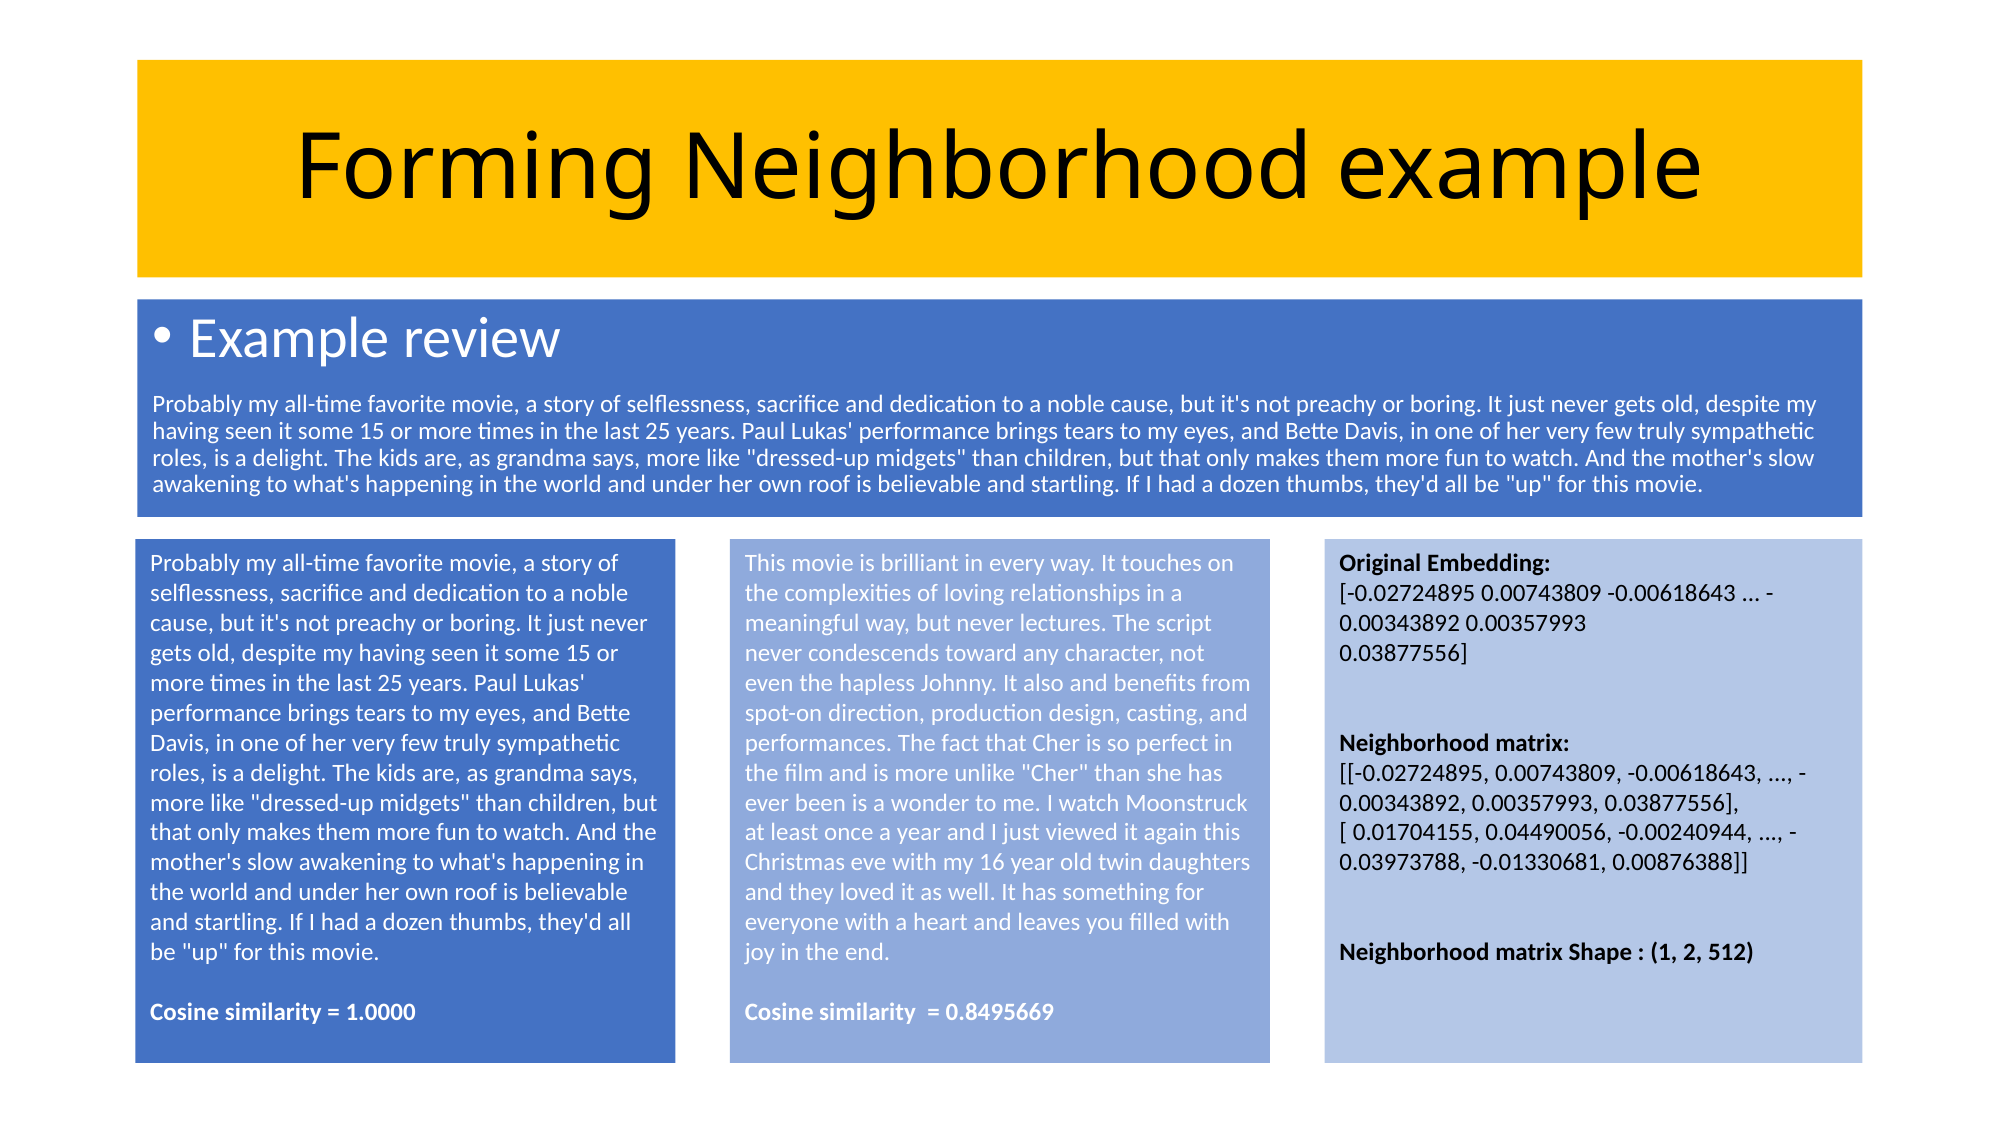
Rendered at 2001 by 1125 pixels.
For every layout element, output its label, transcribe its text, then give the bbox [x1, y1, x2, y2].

title Forming Neighborhood example [137, 59, 1863, 278]
text_box Probably my all-time favorite movie, a story of selflessness, sacrifice and dedication to a noble cause, but it's not preachy or boring. It just never gets old, despite my having seen it some 15 or more times in the last 25 years. Paul Lukas' performance brings tears to my eyes, and Bette Davis, in one of her very few truly sympathetic roles, is a delight. The kids are, as grandma says, more like "dressed-up midgets" than children, but that only makes them more fun to watch. And the mother's slow awakening to what's happening in the world and under her own roof is believable and startling. If I had a dozen thumbs, they'd all be "up" for this movie. Cosine similarity = 1.0000 [135, 539, 676, 1063]
text_box This movie is brilliant in every way. It touches on the complexities of loving relationships in a meaningful way, but never lectures. The script never condescends toward any character, not even the hapless Johnny. It also and benefits from spot-on direction, production design, casting, and performances. The fact that Cher is so perfect in the film and is more unlike "Cher" than she has ever been is a wonder to me. I watch Moonstruck at least once a year and I just viewed it again this Christmas eve with my 16 year old twin daughters and they loved it as well. It has something for everyone with a heart and leaves you filled with joy in the end. Cosine similarity = 0.8495669 [729, 539, 1270, 1063]
text_box Original Embedding: [-0.02724895 0.00743809 -0.00618643 ... -0.00343892 0.00357993 0.03877556] Neighborhood matrix: [[-0.02724895, 0.00743809, -0.00618643, ..., -0.00343892, 0.00357993, 0.03877556], [ 0.01704155, 0.04490056, -0.00240944, ..., -0.03973788, -0.01330681, 0.00876388]] Neighborhood matrix Shape : (1, 2, 512) [1324, 539, 1863, 1063]
list Example review Probably my all-time favorite movie, a story of selflessness, sacrifice and dedication to a noble cause, but it's not preachy or boring. It just never gets old, despite my having seen it some 15 or more times in the last 25 years. Paul Lukas' performance brings tears to my eyes, and Bette Davis, in one of her very few truly sympathetic roles, is a delight. The kids are, as grandma says, more like "dressed-up midgets" than children, but that only makes them more fun to watch. And the mother's slow awakening to what's happening in the world and under her own roof is believable and startling. If I had a dozen thumbs, they'd all be "up" for this movie. [137, 299, 1863, 517]
